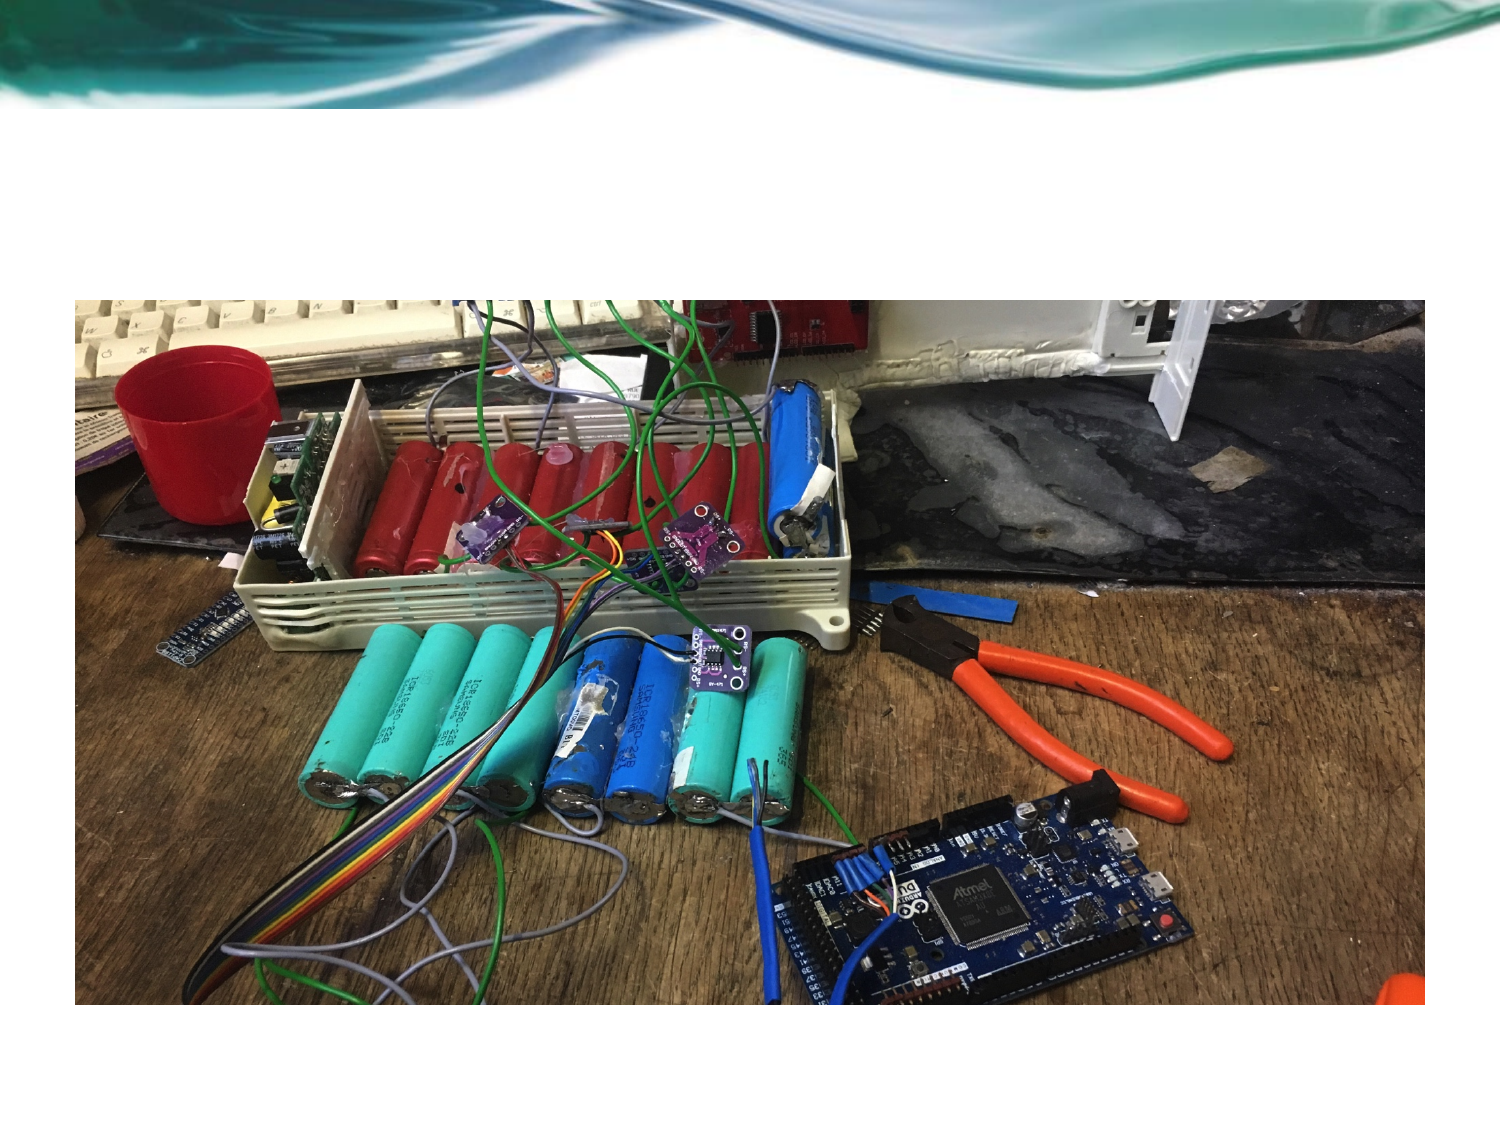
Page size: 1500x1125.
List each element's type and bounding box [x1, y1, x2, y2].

list [74, 299, 1426, 1006]
picture [0, 0, 1500, 109]
